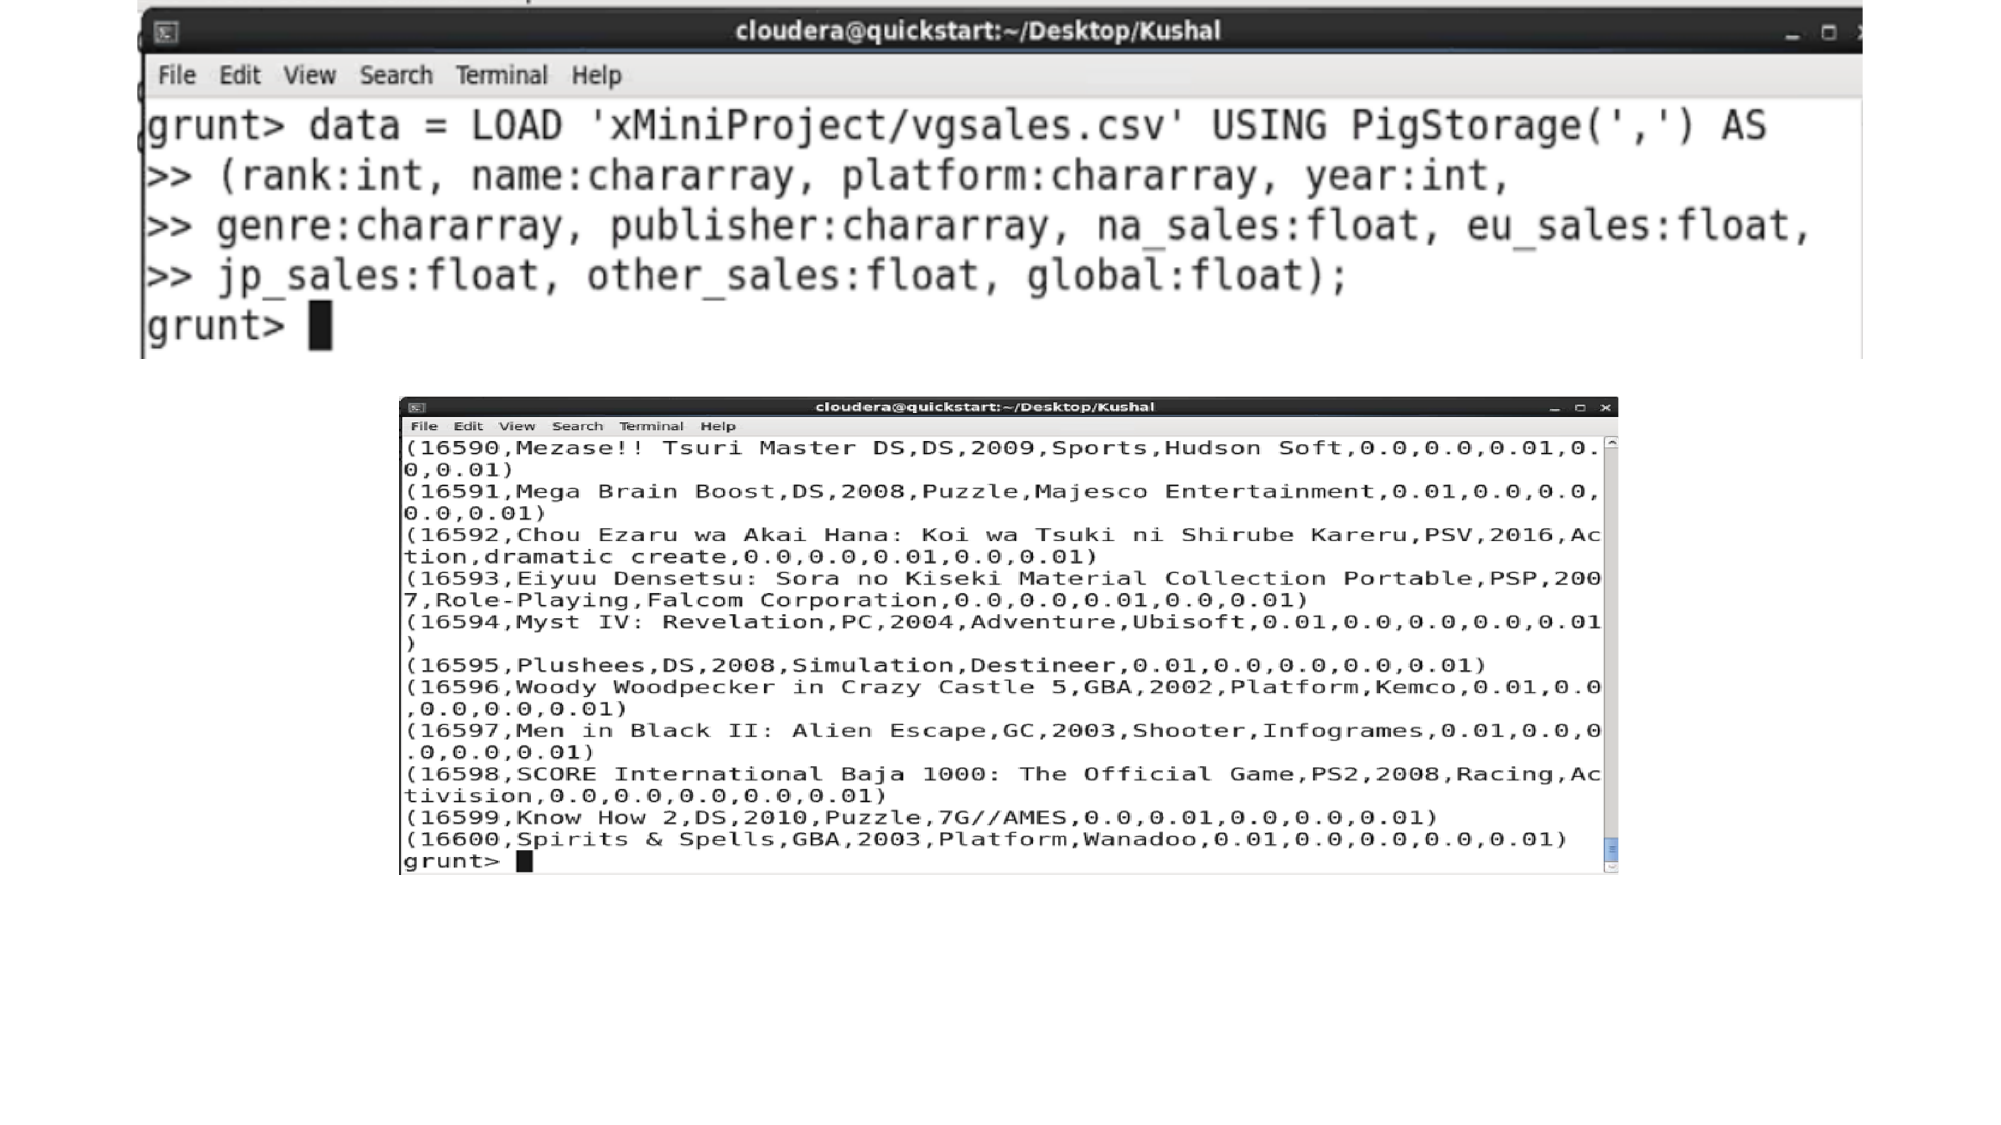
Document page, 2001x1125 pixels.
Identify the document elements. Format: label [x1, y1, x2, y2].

list [137, 0, 1863, 359]
list [399, 396, 1619, 875]
